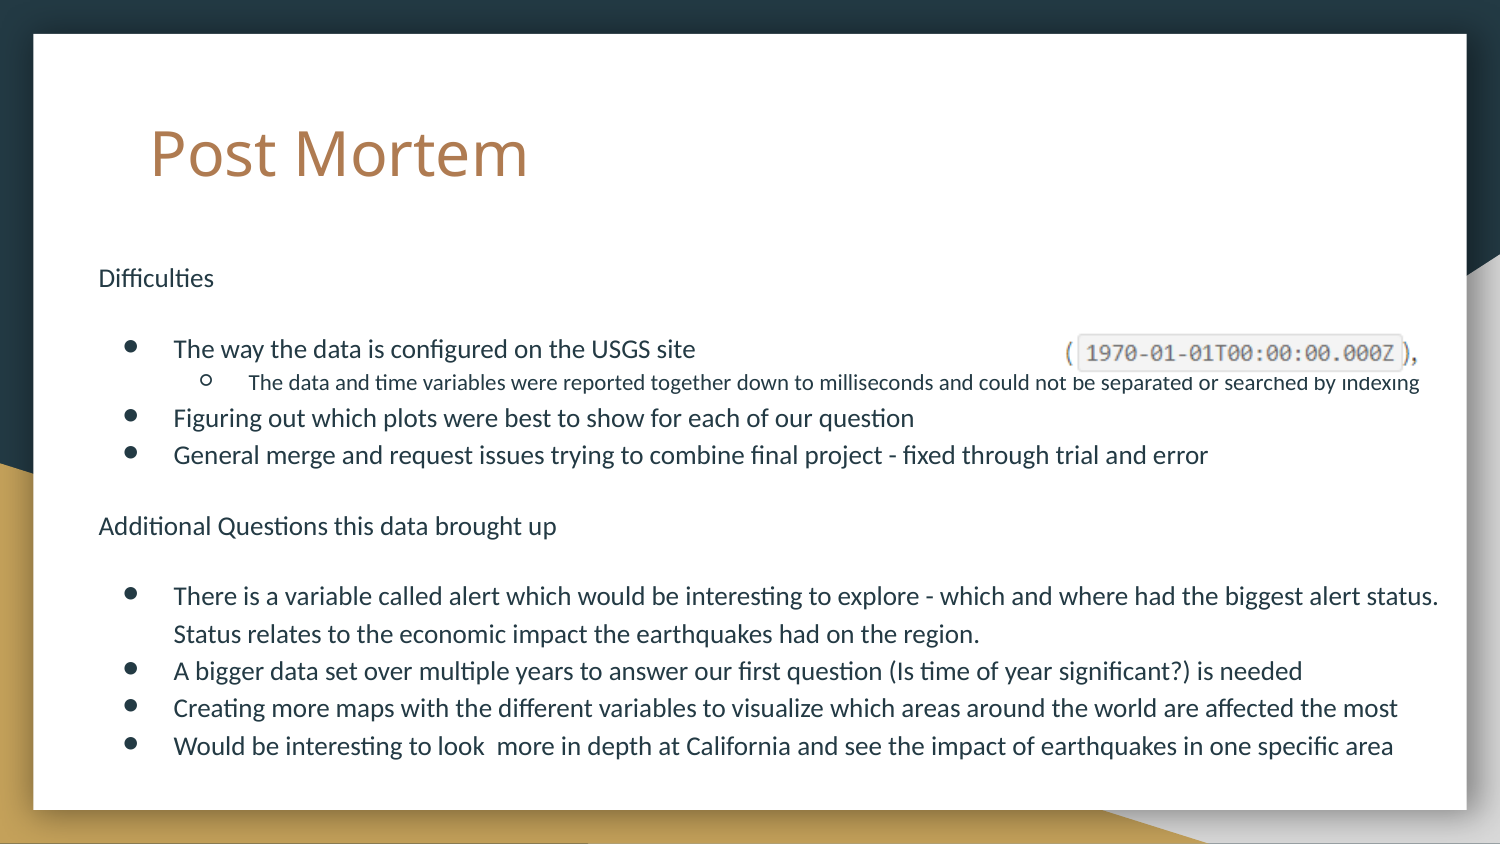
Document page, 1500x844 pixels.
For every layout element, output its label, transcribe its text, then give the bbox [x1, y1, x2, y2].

picture [1059, 323, 1422, 377]
list Difficulties The way the data is configured on the USGS site The data and time variables were reported together down to milliseconds and could not be separated or searched by indexing Figuring out which plots were best to show for each of our question General merge and request issues trying to combine final project - fixed through trial and error Additional Questions this data brought up There is a variable called alert which would be interesting to explore - which and where had the biggest alert status. Status relates to the economic impact the earthquakes had on the region. A bigger data set over multiple years to answer our first question (Is time of year significant?) is needed Creating more maps with the different variables to visualize which areas around the world are affected the most Would be interesting to look more in depth at California and see the impact of earthquakes in one specific area [83, 240, 1455, 763]
title Post Mortem [134, 98, 1366, 201]
